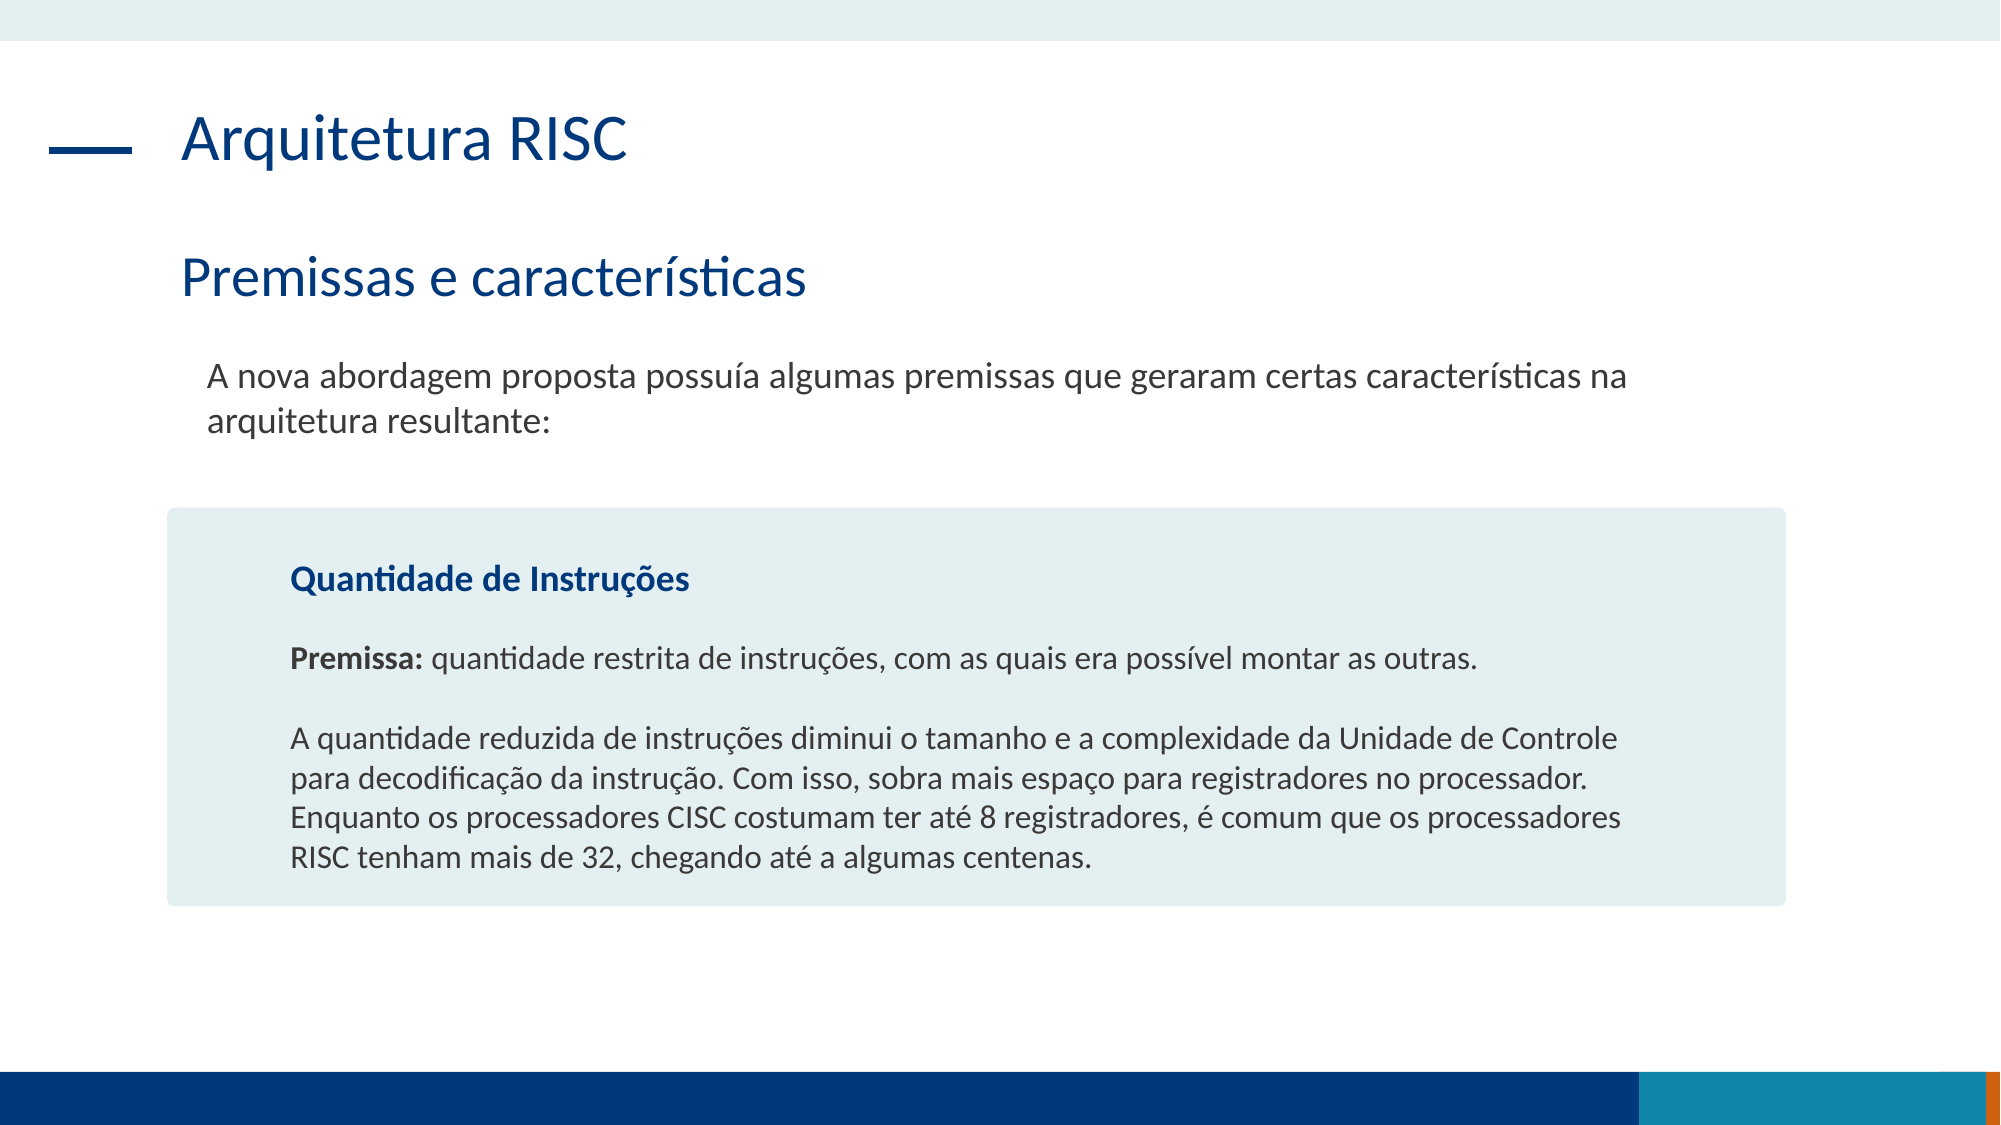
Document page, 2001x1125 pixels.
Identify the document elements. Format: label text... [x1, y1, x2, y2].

text_box A nova abordagem proposta possuía algumas premissas que geraram certas características na arquitetura resultante: [192, 343, 1797, 449]
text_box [167, 507, 1787, 907]
list Premissas e características [167, 238, 1833, 380]
list Arquitetura RISC [167, 95, 1833, 237]
